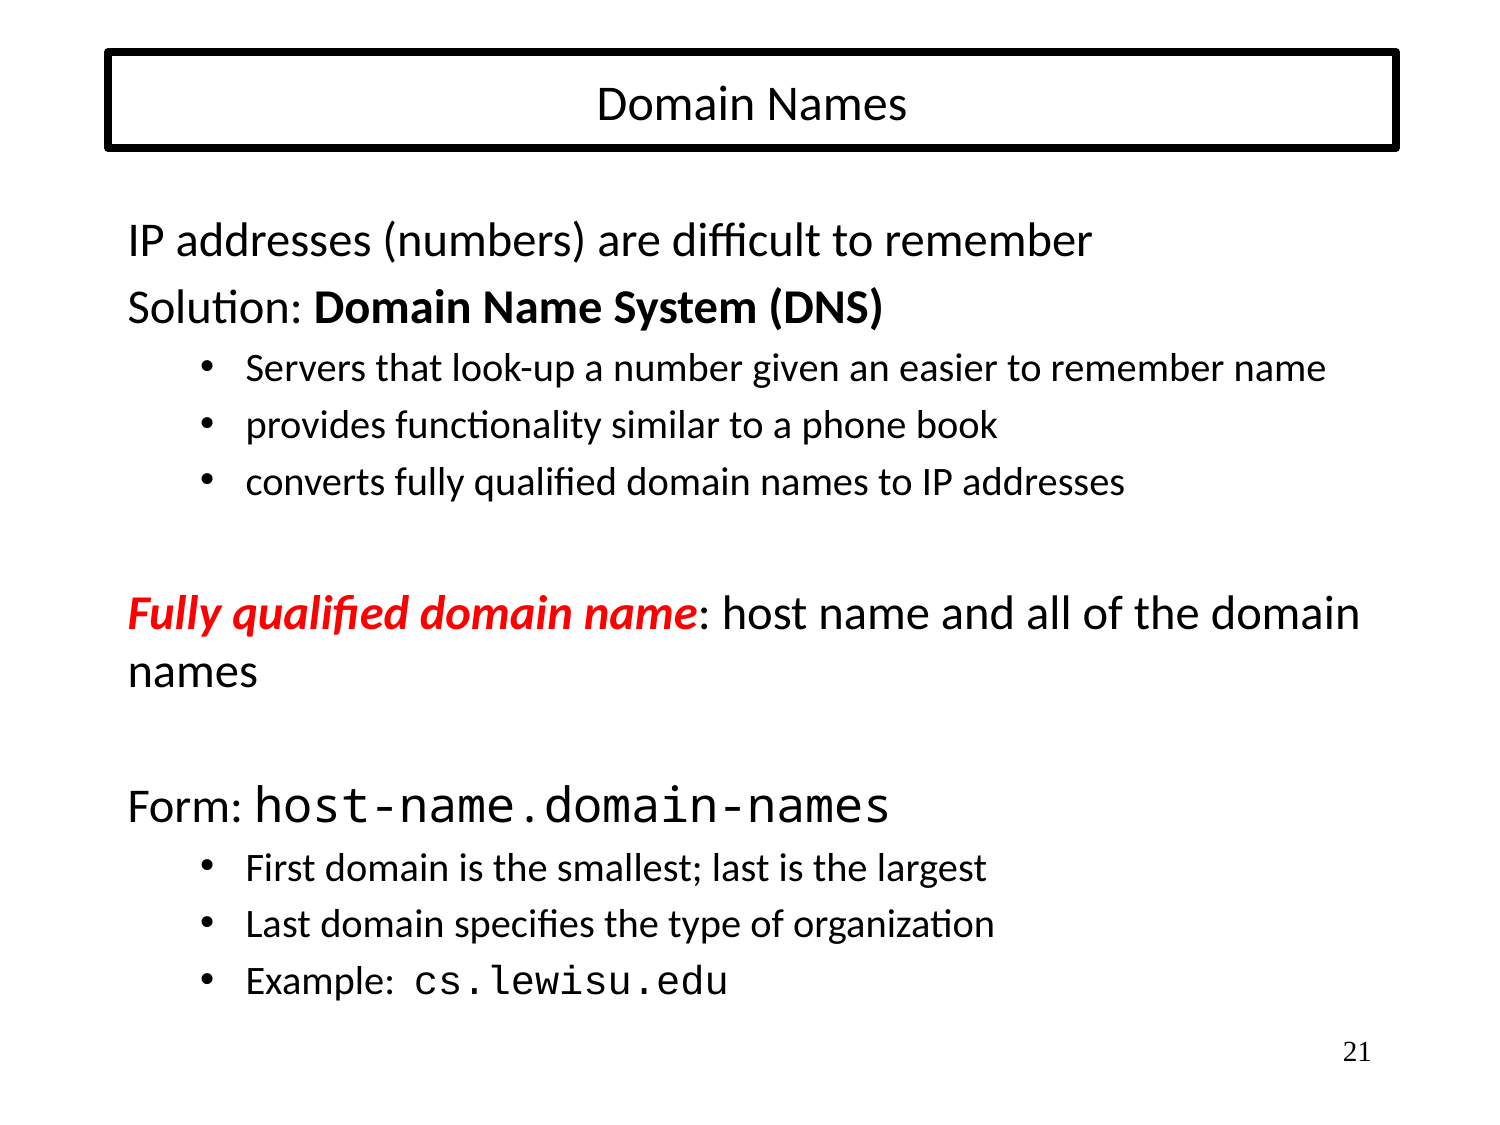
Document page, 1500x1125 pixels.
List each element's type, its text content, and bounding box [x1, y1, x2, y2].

title Domain Names [104, 48, 1400, 152]
slide_number 21 [1074, 1025, 1388, 1100]
list IP addresses (numbers) are difficult to remember Solution: Domain Name System (DNS) Servers that look-up a number given an easier to remember name provides functionality similar to a phone book converts fully qualified domain names to IP addresses Fully qualified domain name: host name and all of the domain names Form: host-name.domain-names First domain is the smallest; last is the largest Last domain specifies the type of organization Example: cs.lewisu.edu [112, 200, 1388, 1013]
